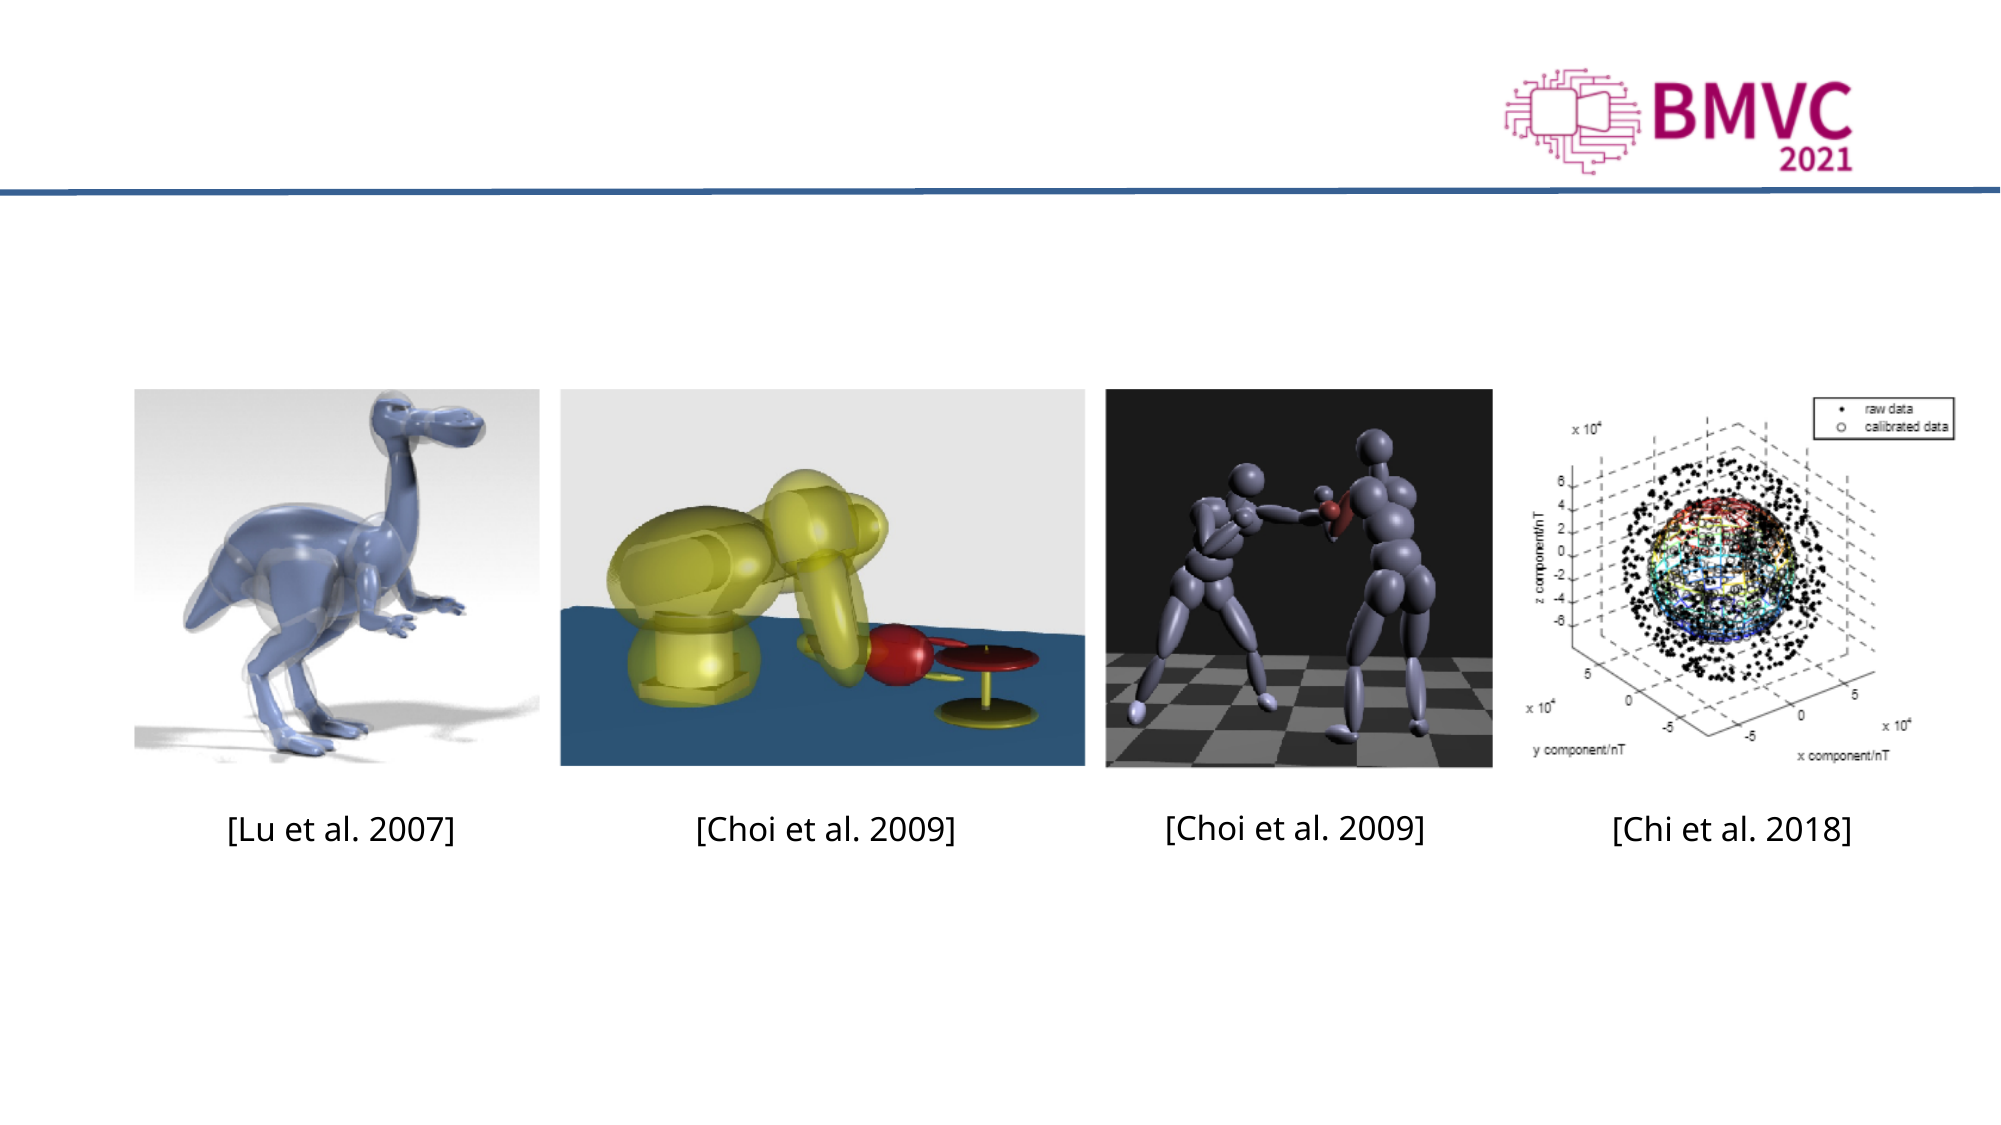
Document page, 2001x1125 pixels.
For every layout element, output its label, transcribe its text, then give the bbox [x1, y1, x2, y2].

picture [131, 388, 1494, 773]
text_box [Choi et al. 2009] [1097, 800, 1494, 855]
picture [1523, 393, 1959, 768]
text_box [Lu et al. 2007] [143, 800, 540, 856]
picture [1524, 59, 1863, 182]
text_box Applications — Ellipsoid Fitting [47, 41, 1524, 191]
text_box [Choi et al. 2009] [627, 800, 1025, 856]
text_box [Chi et al. 2018] [1534, 800, 1931, 856]
